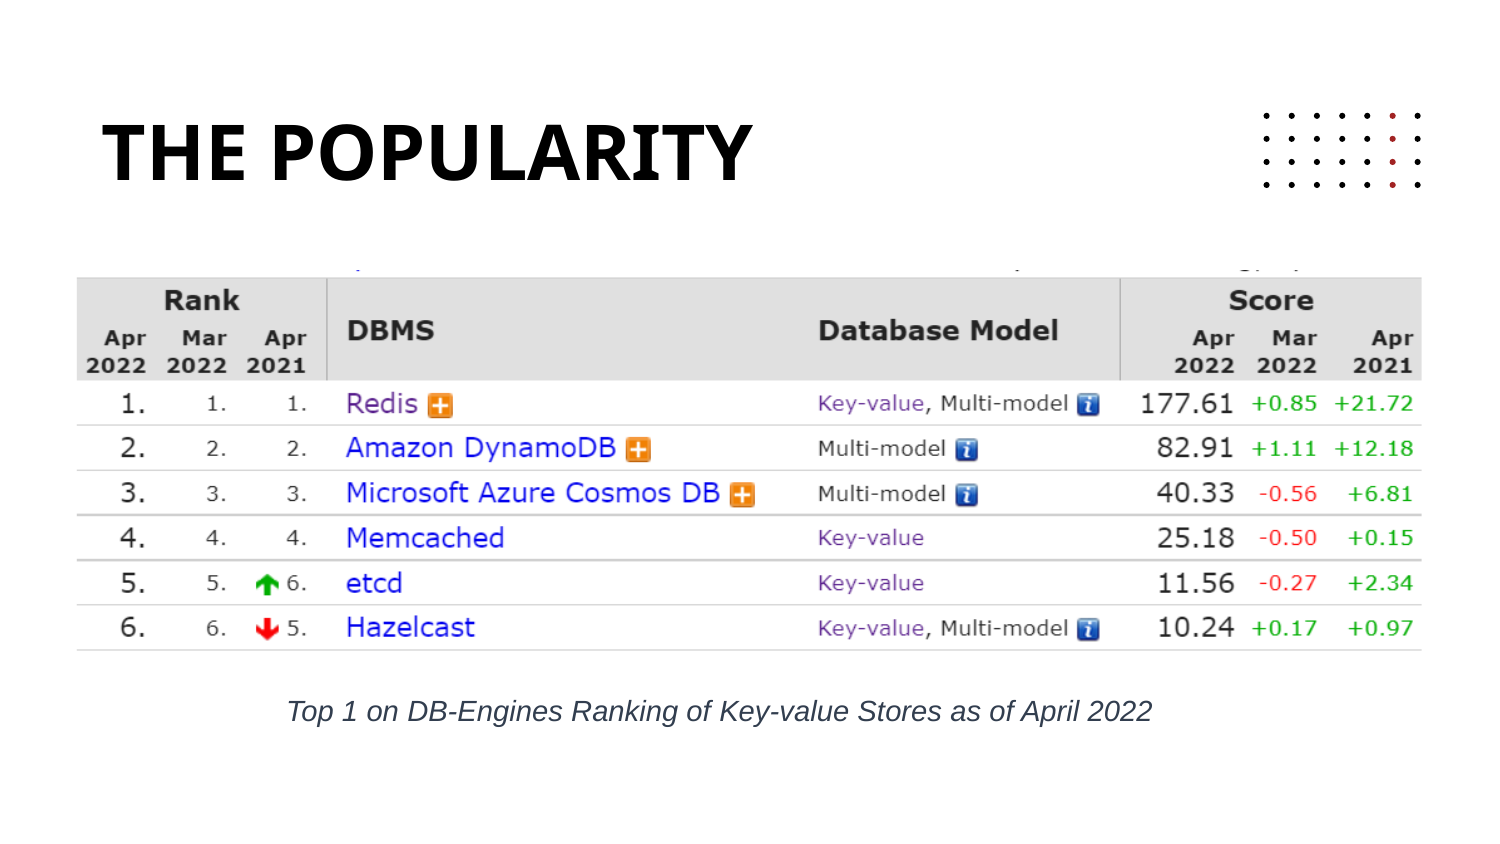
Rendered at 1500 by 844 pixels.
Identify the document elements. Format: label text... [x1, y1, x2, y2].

picture [72, 270, 1428, 652]
text_box Top 1 on DB-Engines Ranking of Key-value Stores as of April 2022 [271, 684, 1197, 735]
title THE POPULARITY [86, 88, 1416, 208]
